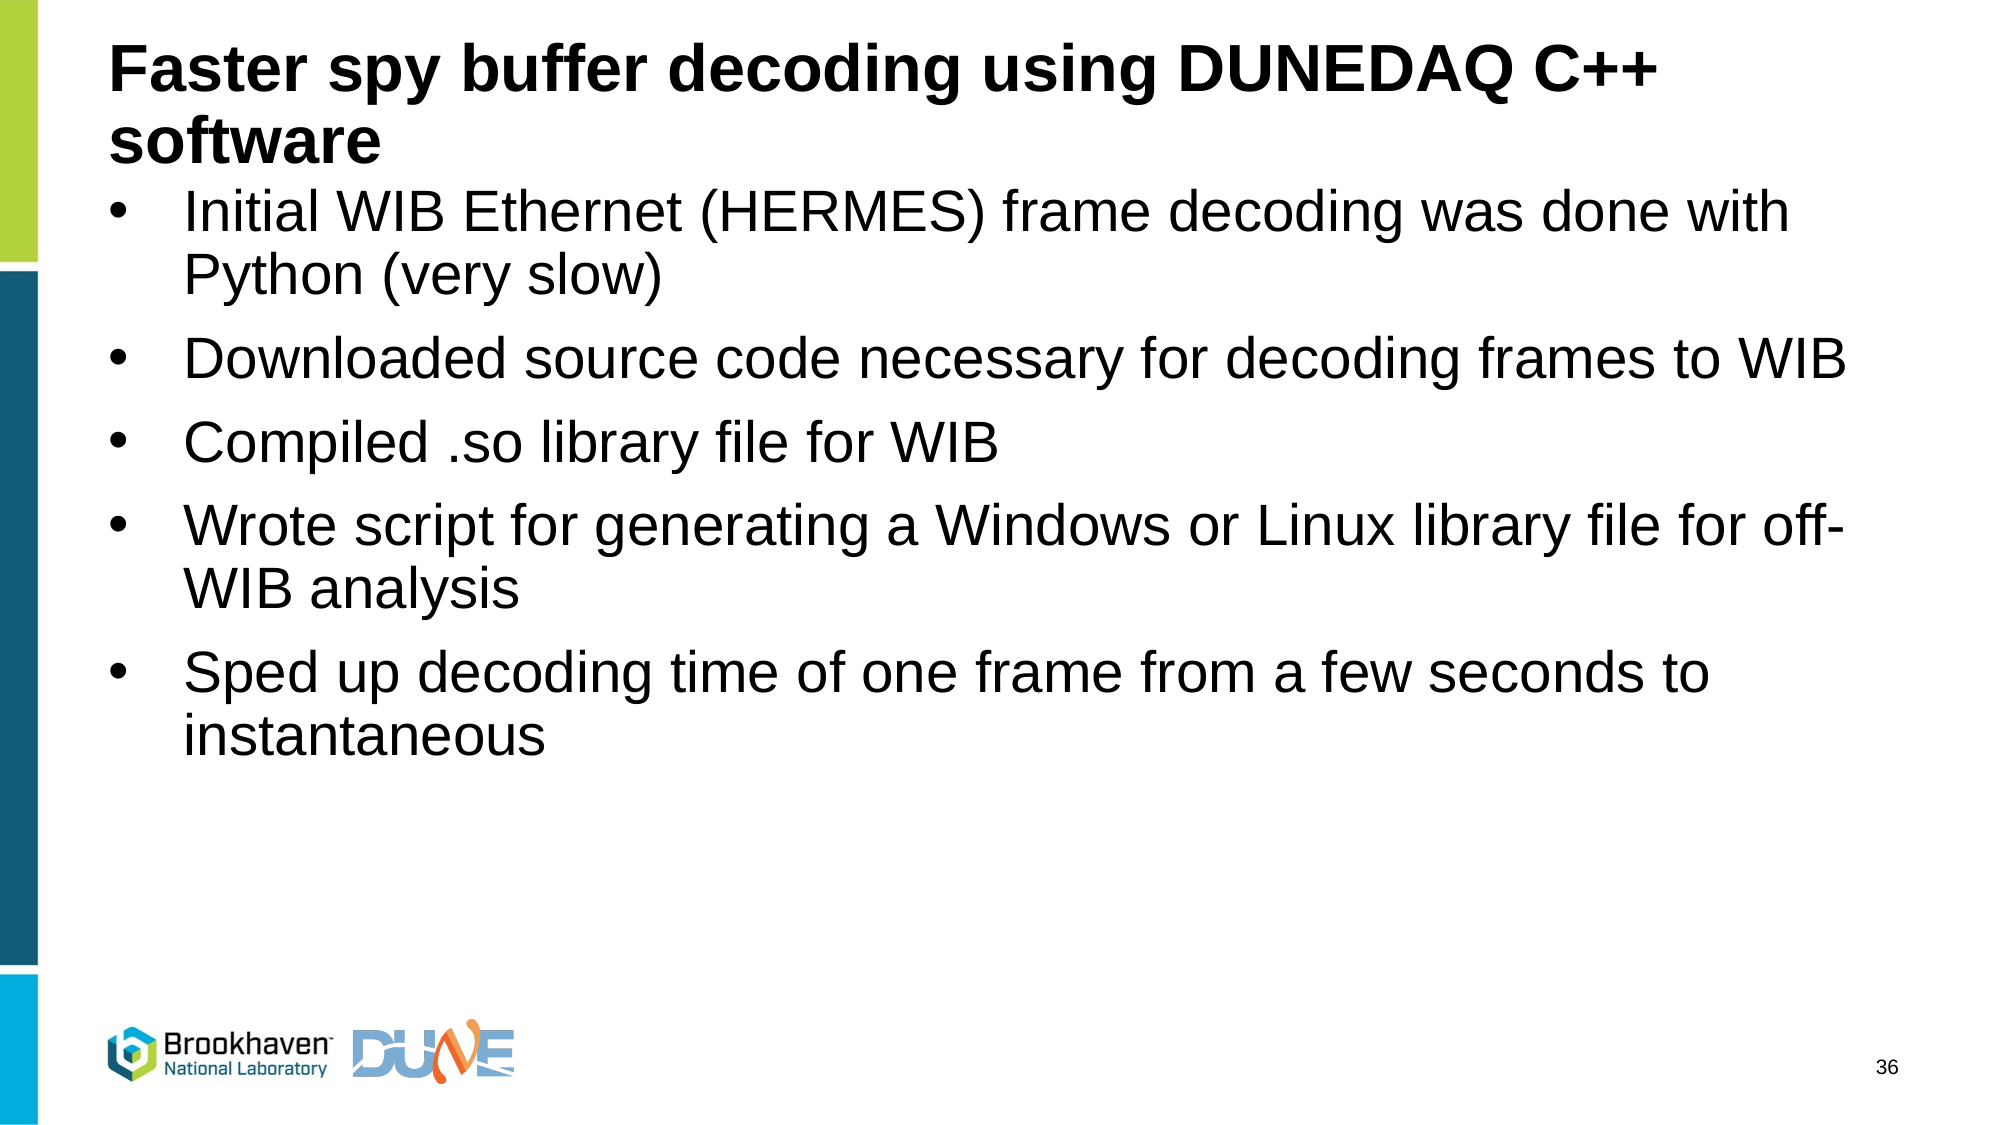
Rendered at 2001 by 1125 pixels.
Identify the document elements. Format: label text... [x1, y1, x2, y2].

list Initial WIB Ethernet (HERMES) frame decoding was done with Python (very slow) Downloaded source code necessary for decoding frames to WIB Compiled .so library file for WIB Wrote script for generating a Windows or Linux library file for off-WIB analysis Sped up decoding time of one frame from a few seconds to instantaneous [93, 173, 1907, 990]
picture [0, 0, 2001, 1125]
title Faster spy buffer decoding using DUNEDAQ C++ software [93, 59, 1907, 152]
slide_number 36 [1835, 1036, 1907, 1097]
